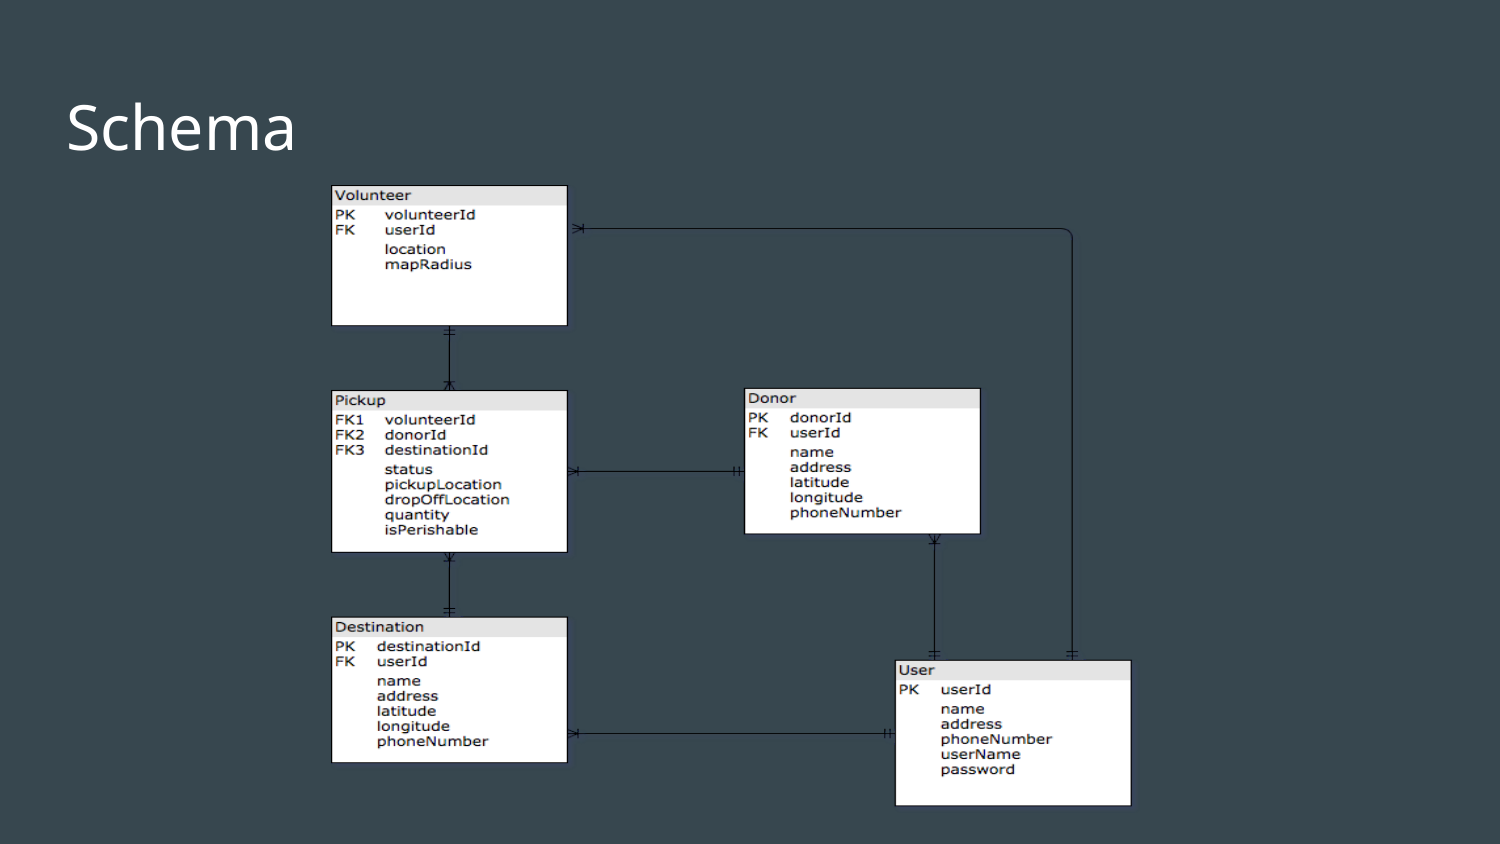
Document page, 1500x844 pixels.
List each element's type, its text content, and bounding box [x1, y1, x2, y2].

picture [330, 185, 1141, 813]
title Schema [51, 72, 1449, 167]
